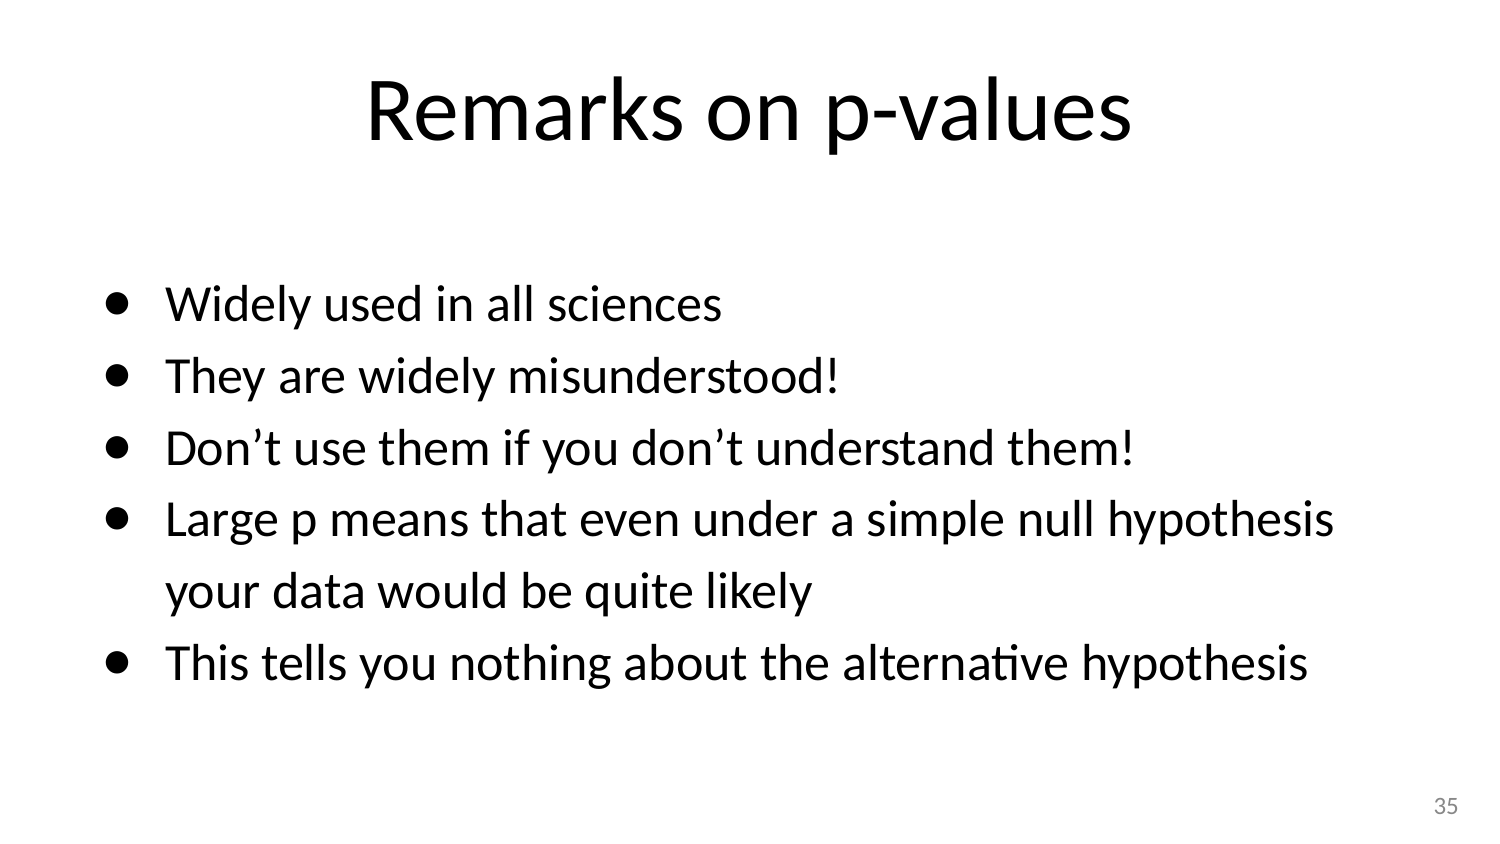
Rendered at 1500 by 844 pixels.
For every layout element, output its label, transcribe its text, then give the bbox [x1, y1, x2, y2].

list Widely used in all sciences They are widely misunderstood! Don’t use them if you don’t understand them! Large p means that even under a simple null hypothesis your data would be quite likely This tells you nothing about the alternative hypothesis [75, 245, 1450, 815]
slide_number ‹#› [1123, 782, 1474, 827]
title Remarks on p-values [75, 33, 1425, 175]
